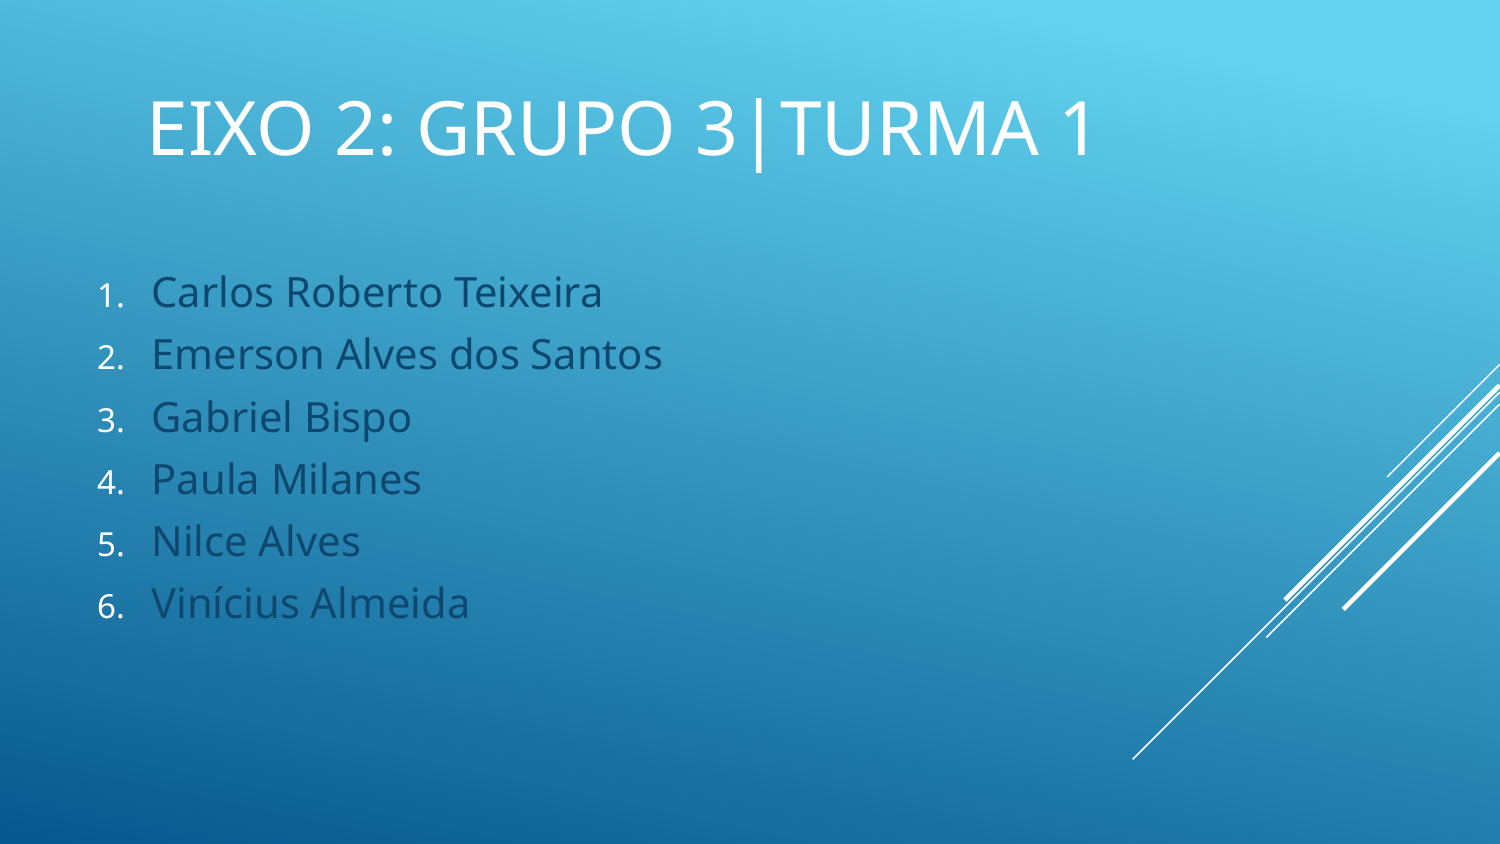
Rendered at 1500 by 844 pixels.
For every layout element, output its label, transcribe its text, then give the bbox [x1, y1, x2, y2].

title EIXO 2: GRUPO 3|TURMA 1 [135, 32, 1186, 219]
list Carlos Roberto Teixeira Emerson Alves dos Santos Gabriel Bispo Paula Milanes Nilce Alves Vinícius Almeida [85, 218, 1136, 687]
